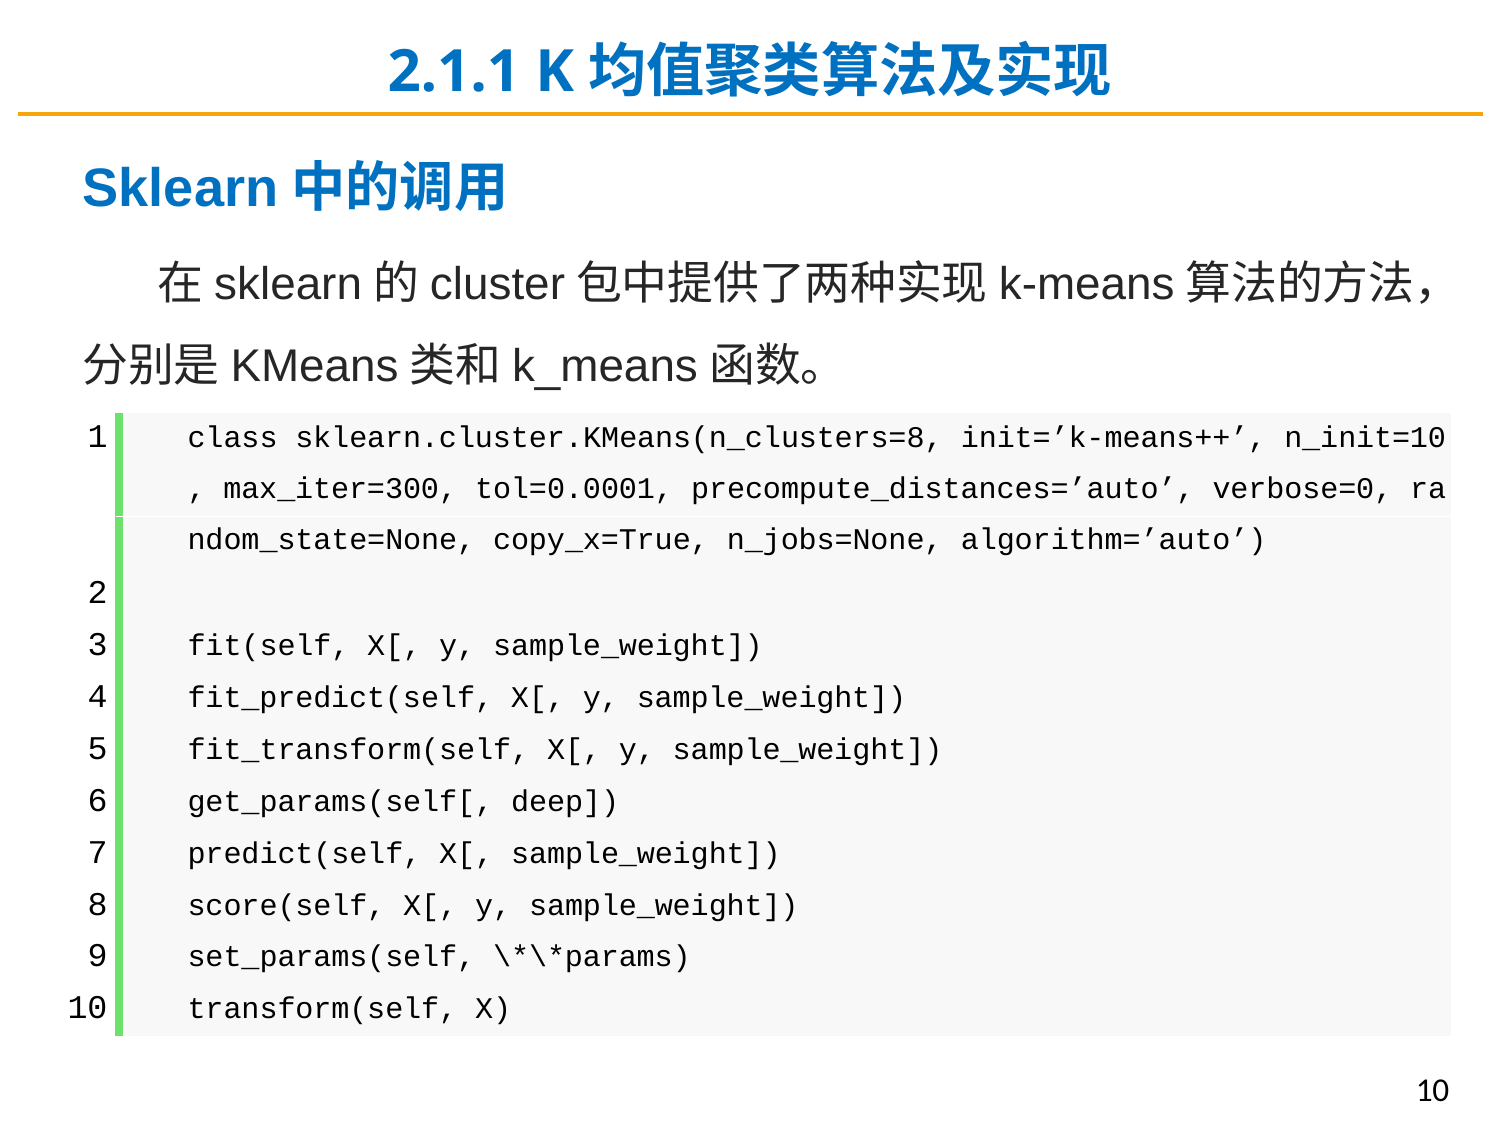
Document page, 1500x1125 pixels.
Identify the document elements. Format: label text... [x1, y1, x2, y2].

text_box 10 [1114, 1086, 1465, 1106]
picture [67, 412, 1460, 1084]
text_box 2.1.1 K均值聚类算法及实现 [0, 25, 1500, 111]
text_box Sklearn中的调用 在sklearn的cluster包中提供了两种实现k-means算法的方法，分别是KMeans类和k_means函数。 [67, 111, 1434, 411]
